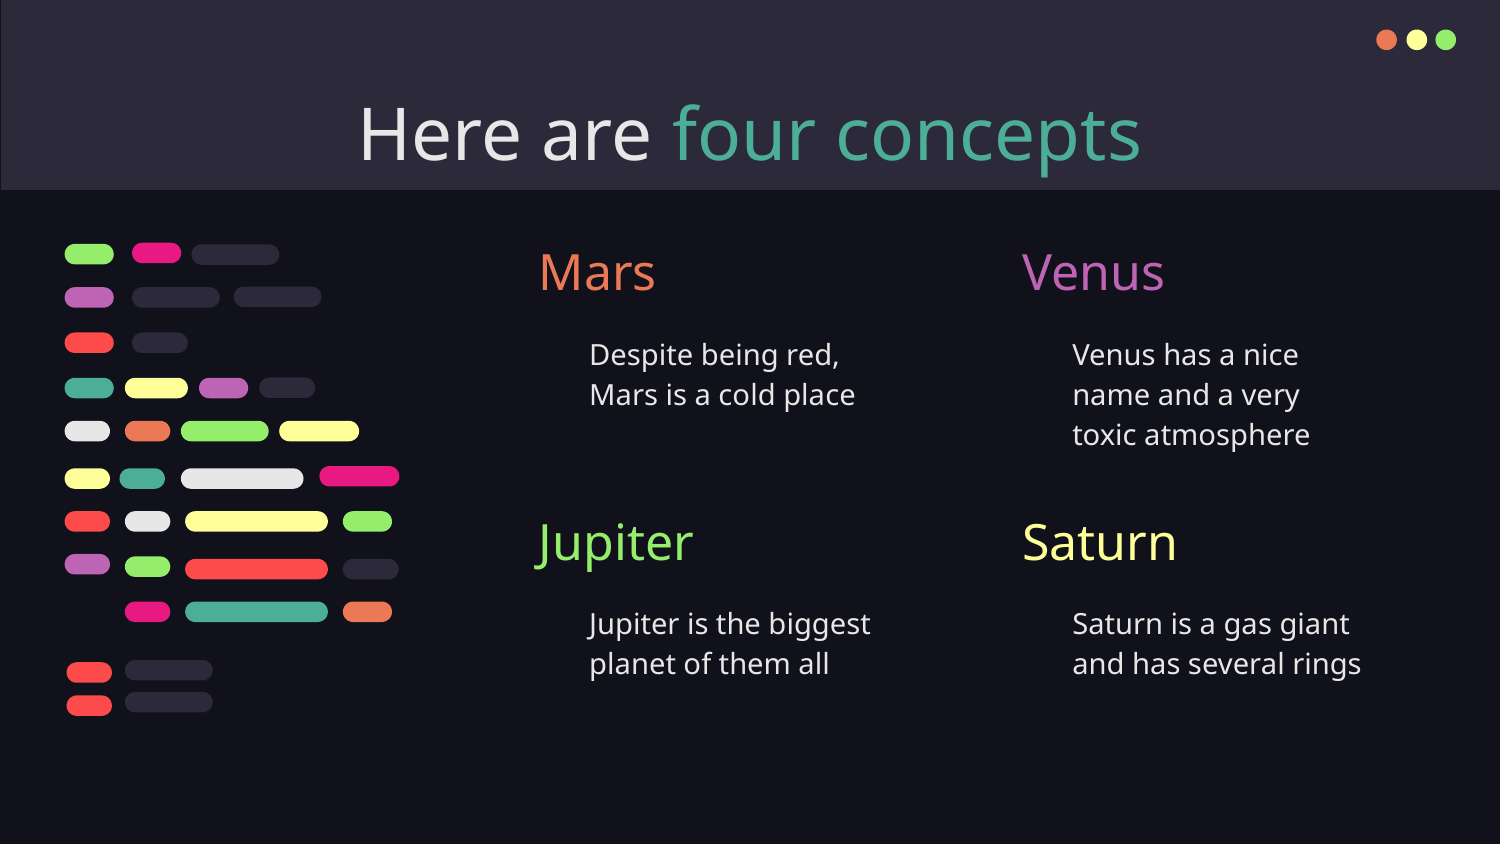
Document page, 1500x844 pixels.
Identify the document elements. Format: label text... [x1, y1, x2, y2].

subtitle Despite being red, Mars is a cold place [574, 315, 899, 452]
subtitle Saturn is a gas giant and has several rings [1057, 585, 1382, 722]
subtitle Venus [1007, 232, 1332, 316]
subtitle Venus has a nice name and a very toxic atmosphere [1057, 315, 1382, 452]
subtitle Jupiter [523, 502, 849, 586]
title Here are four concepts [118, 72, 1382, 167]
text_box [64, 242, 400, 717]
subtitle Mars [523, 232, 849, 316]
subtitle Saturn [1007, 502, 1332, 586]
subtitle Jupiter is the biggest planet of them all [574, 585, 899, 722]
